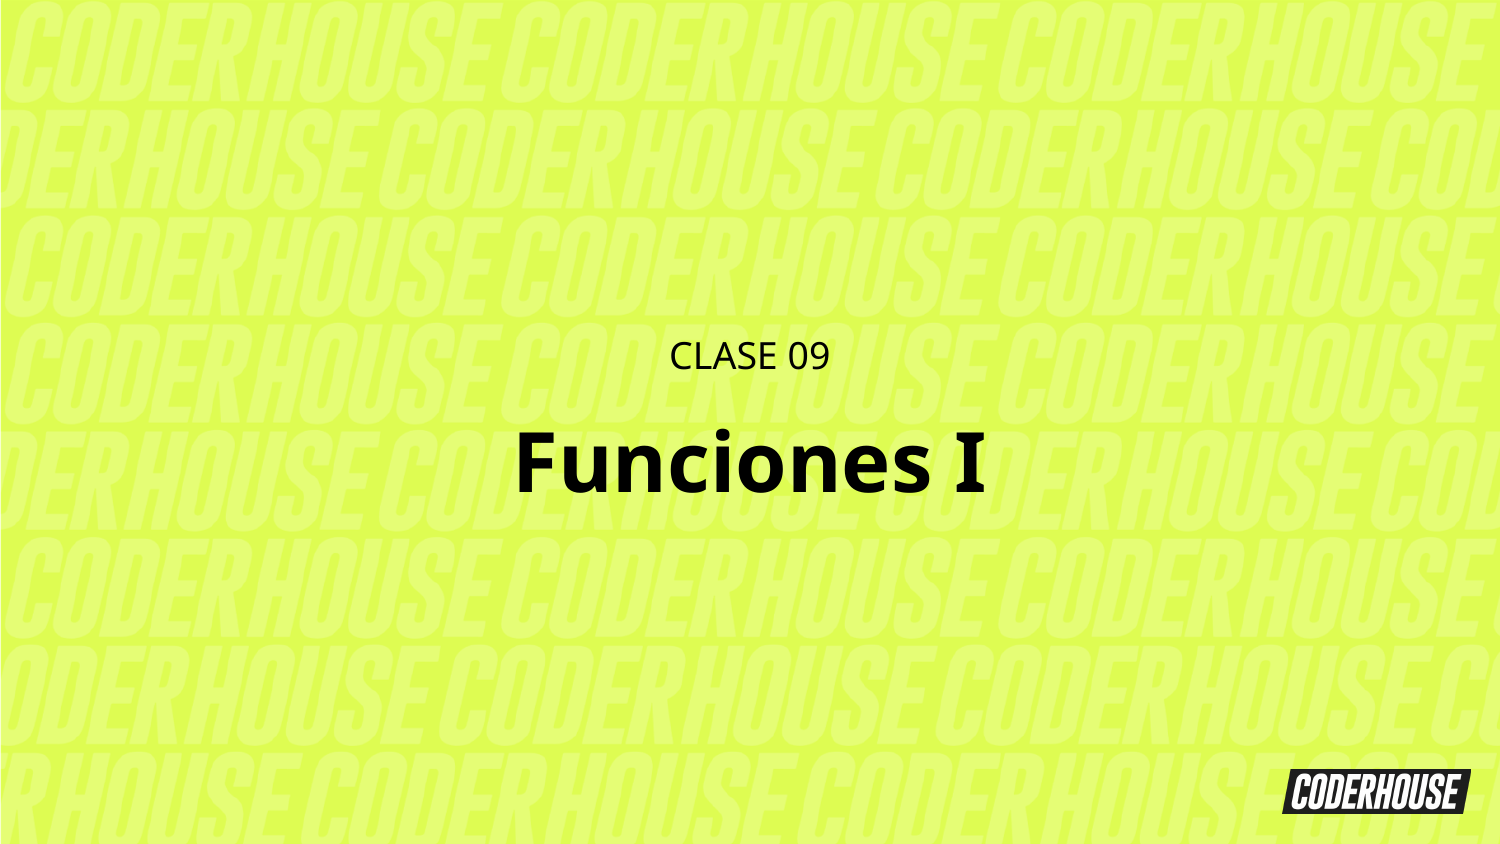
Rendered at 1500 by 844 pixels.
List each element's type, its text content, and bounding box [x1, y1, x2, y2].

text_box Funciones I [239, 405, 1261, 526]
text_box CLASE 09 [239, 317, 1261, 393]
picture [0, 0, 1500, 844]
